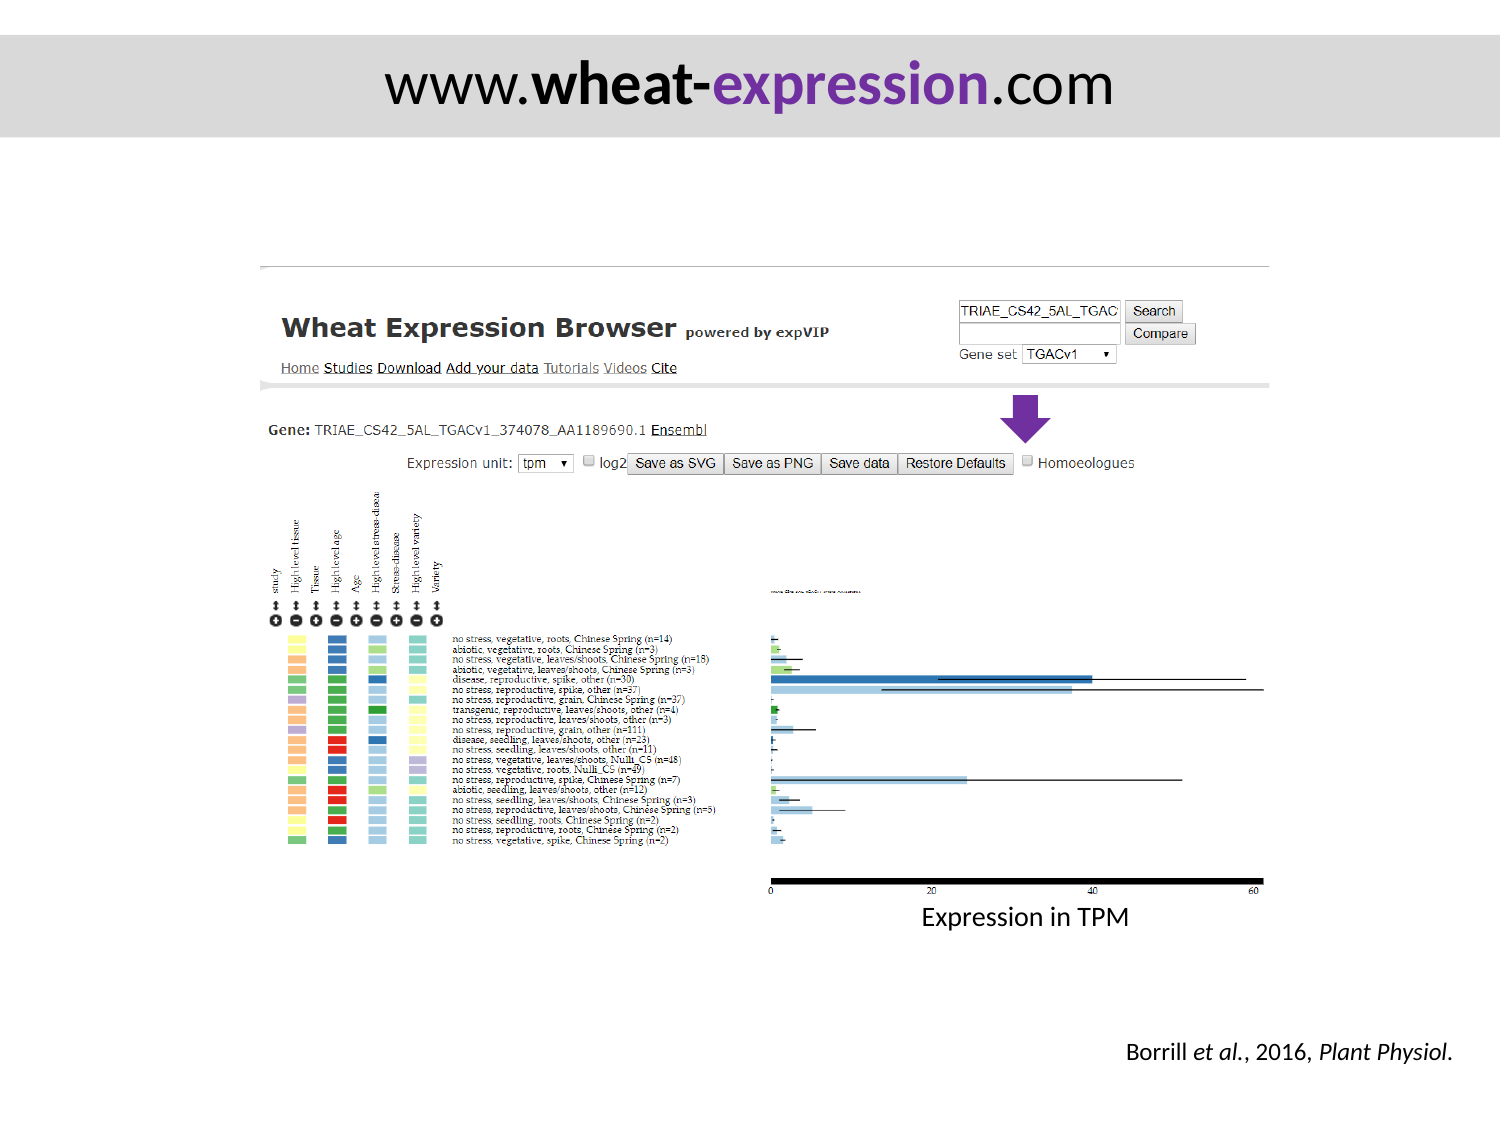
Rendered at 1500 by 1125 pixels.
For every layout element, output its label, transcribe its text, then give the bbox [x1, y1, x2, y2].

text_box [0, 34, 1500, 138]
text_box www.wheat-expression.com [369, 34, 1130, 125]
text_box Borrill et al., 2016, Plant Physiol. [1111, 1028, 1500, 1103]
picture [260, 266, 1270, 937]
